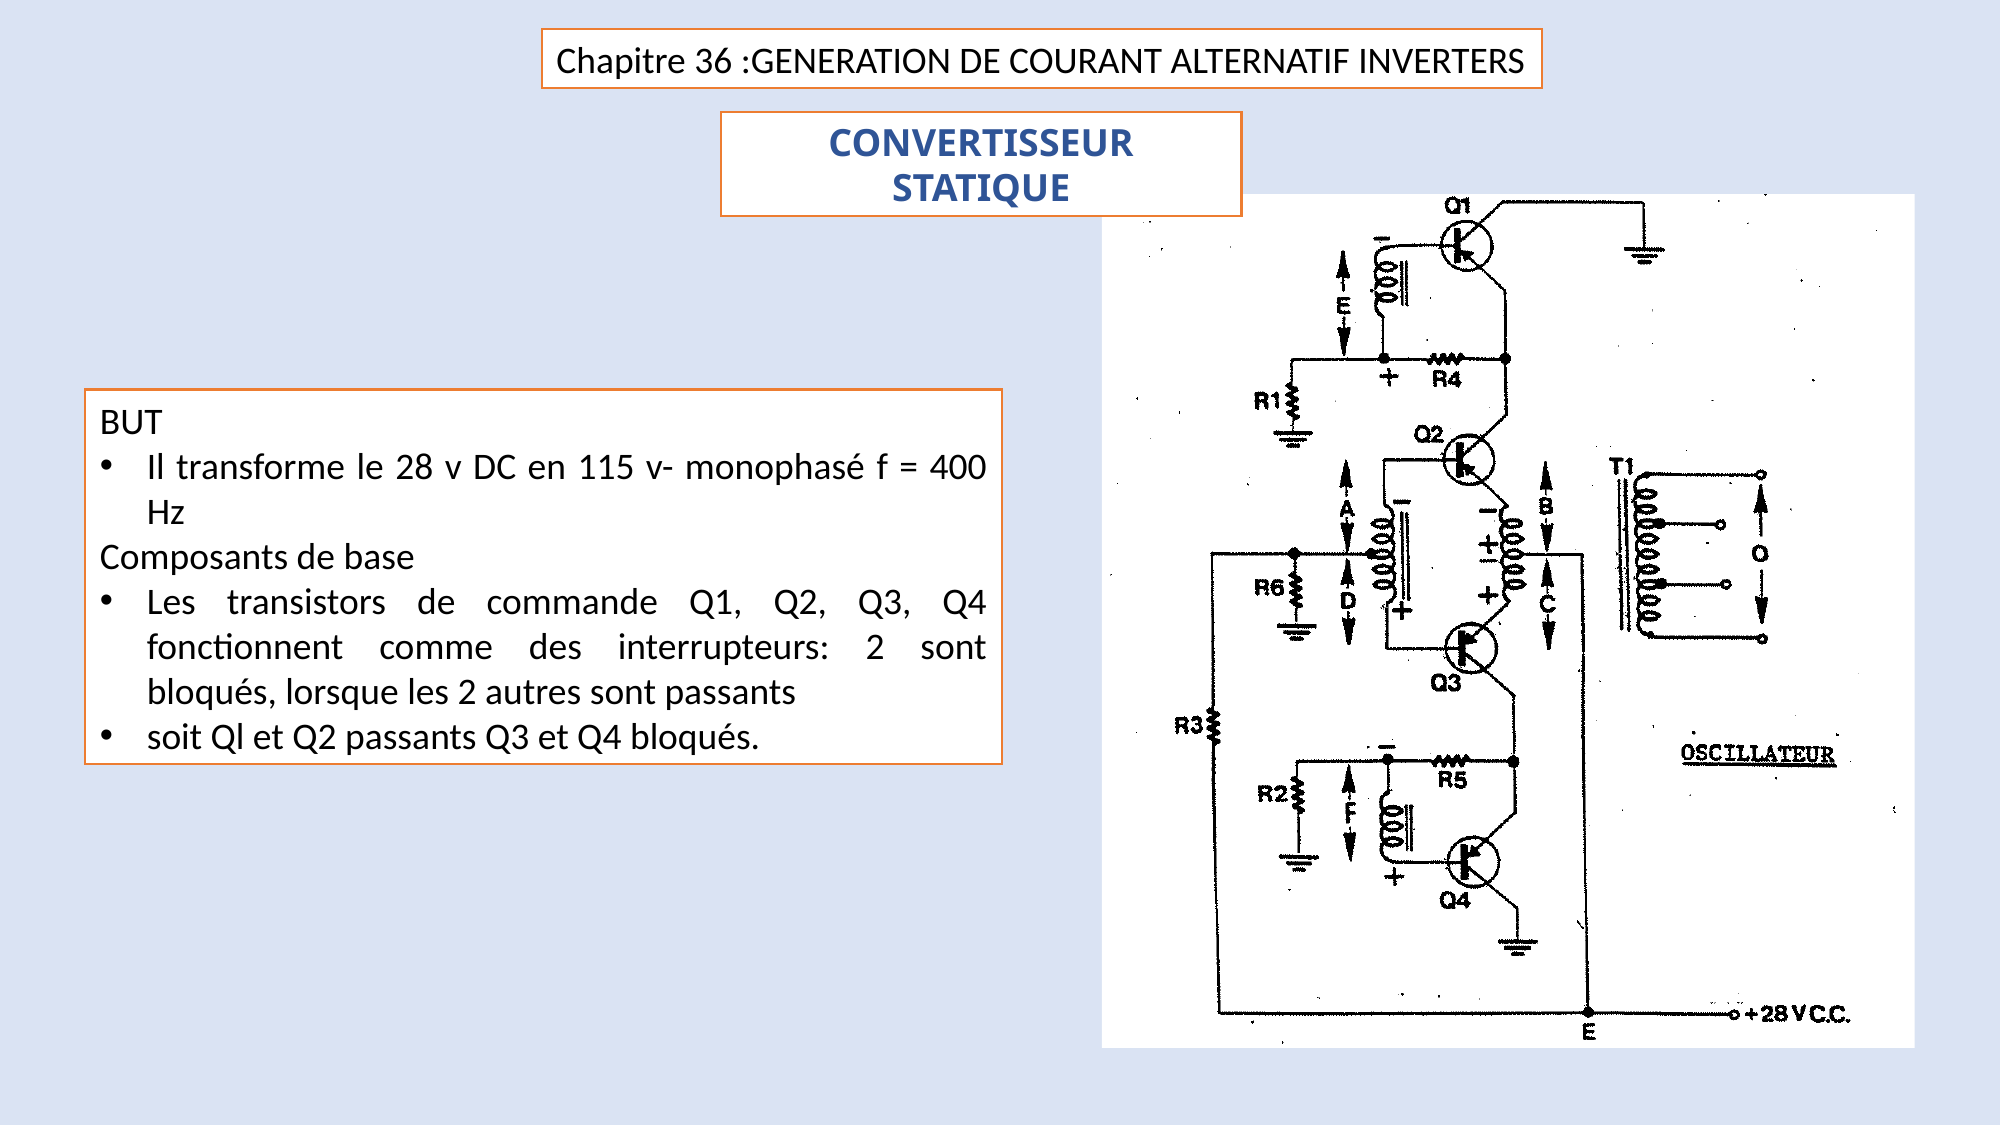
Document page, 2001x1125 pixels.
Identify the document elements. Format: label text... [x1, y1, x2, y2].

text_box Chapitre 36 :GENERATION DE COURANT ALTERNATIF INVERTERS [541, 28, 1543, 89]
text_box CONVERTISSEUR STATIQUE [720, 111, 1243, 217]
text_box BUT Il transforme le 28 v DC en 115 v- monophasé f = 400 Hz Composants de base Les transistors de commande Q1, Q2, Q3, Q4 fonctionnent comme des interrupteurs: 2 sont bloqués, lorsque les 2 autres sont passants soit Ql et Q2 passants Q3 et Q4 bloqués. [84, 388, 1003, 765]
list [1101, 194, 1915, 1048]
